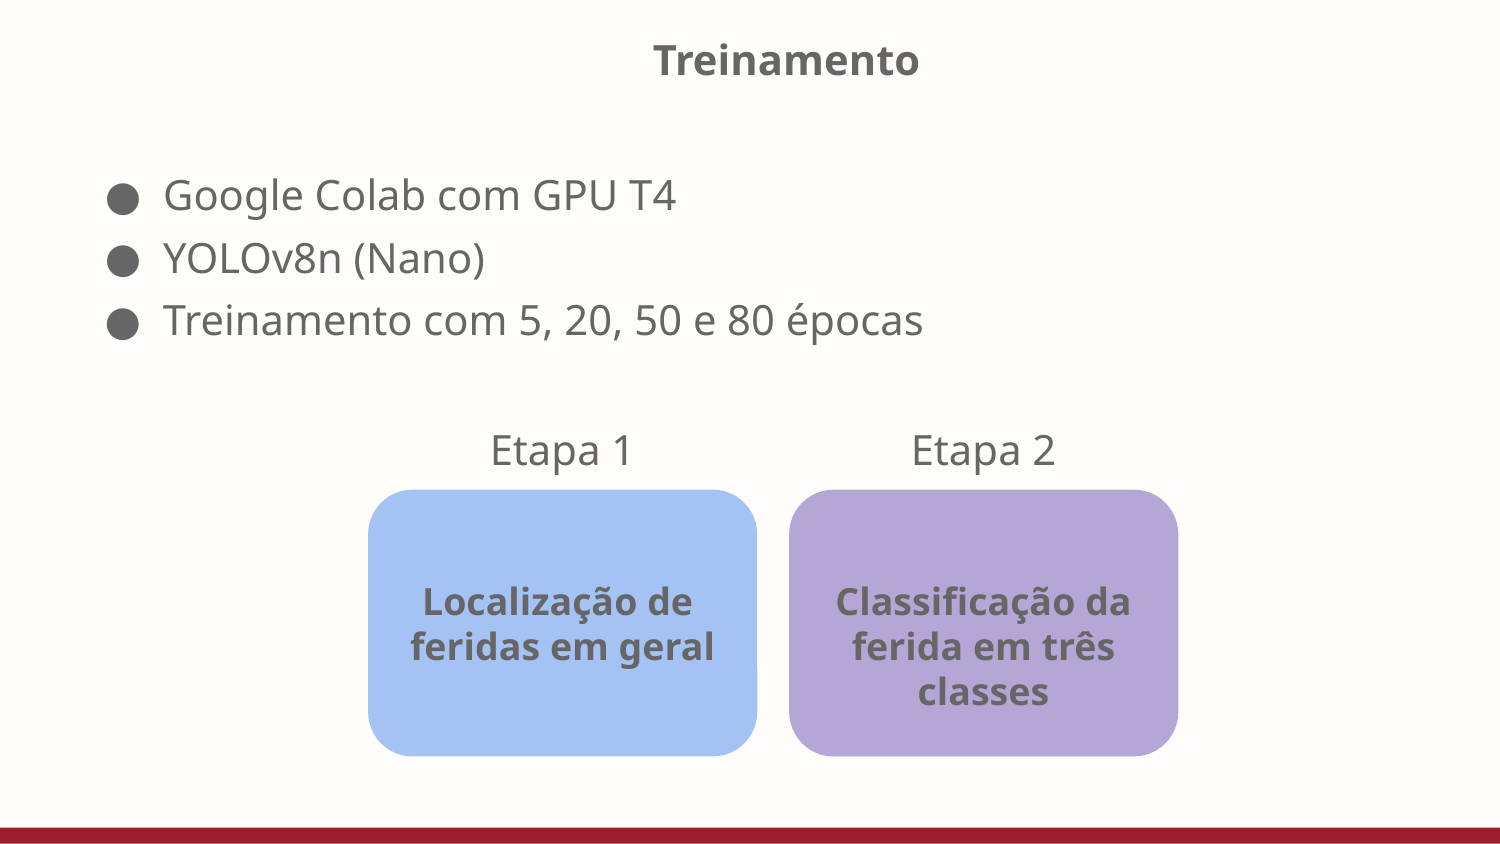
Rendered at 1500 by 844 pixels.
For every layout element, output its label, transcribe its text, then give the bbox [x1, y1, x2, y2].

text_box [789, 489, 1179, 757]
text_box YOLOv8n (Nano) [73, 216, 722, 278]
text_box Etapa 2 [882, 408, 1086, 489]
text_box [368, 489, 758, 757]
text_box Localização de feridas em geral [383, 562, 742, 683]
title Treinamento [499, 16, 1074, 111]
text_box Classificação da ferida em três classes [804, 562, 1163, 728]
text_box Etapa 1 [461, 408, 665, 489]
text_box Google Colab com GPU T4 [73, 153, 884, 234]
text_box Treinamento com 5, 20, 50 e 80 épocas [72, 278, 972, 359]
